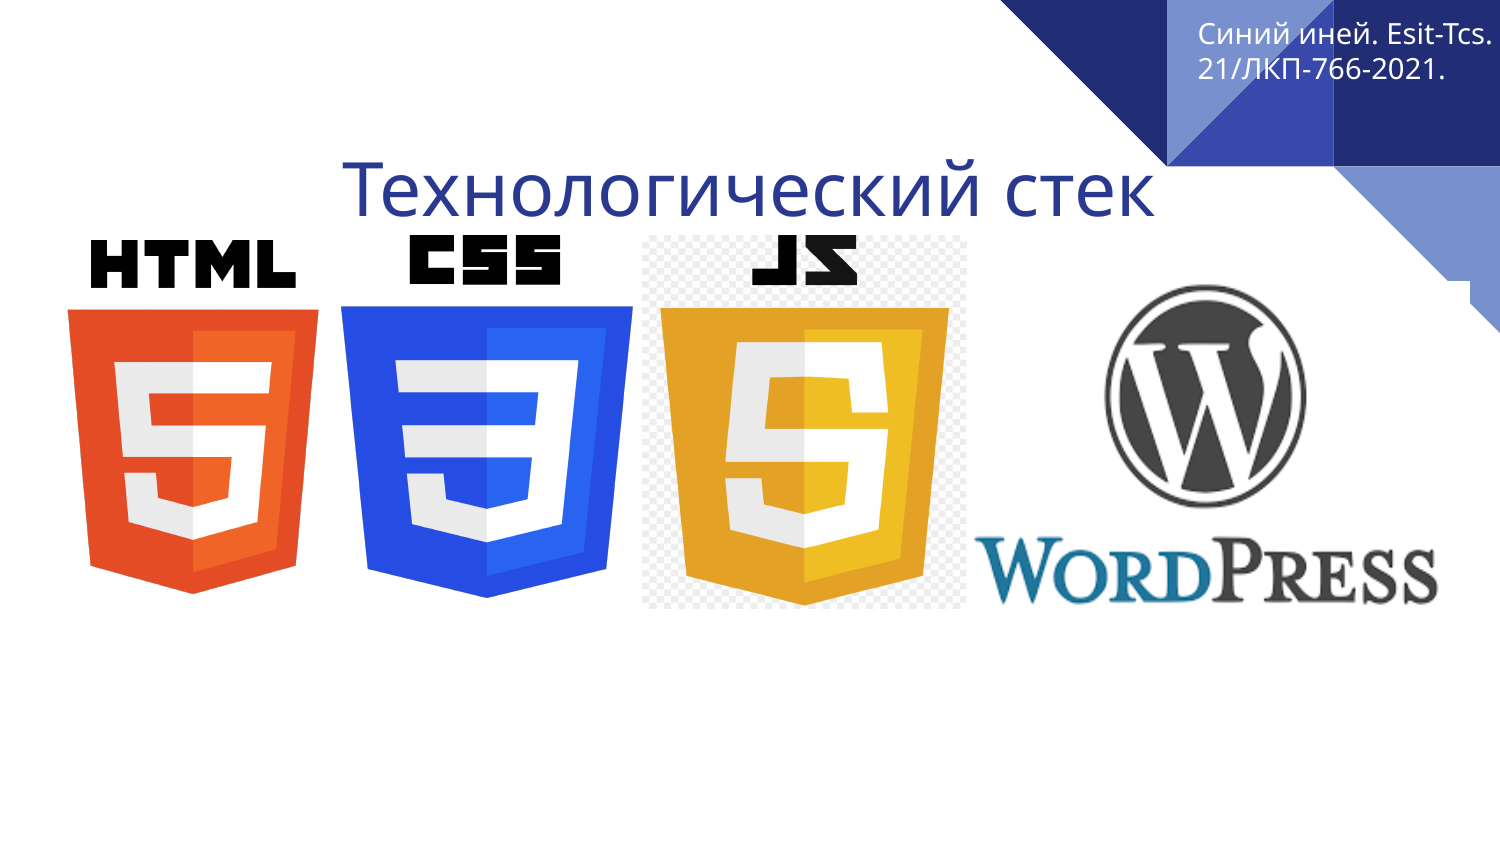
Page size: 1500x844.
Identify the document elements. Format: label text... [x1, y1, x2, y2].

text_box Синий иней. Esit-Tcs. 21/ЛКП-766-2021. [1182, 0, 1500, 125]
picture [641, 234, 1484, 609]
text_box Технологический стек [236, 126, 1264, 247]
picture [16, 235, 633, 599]
